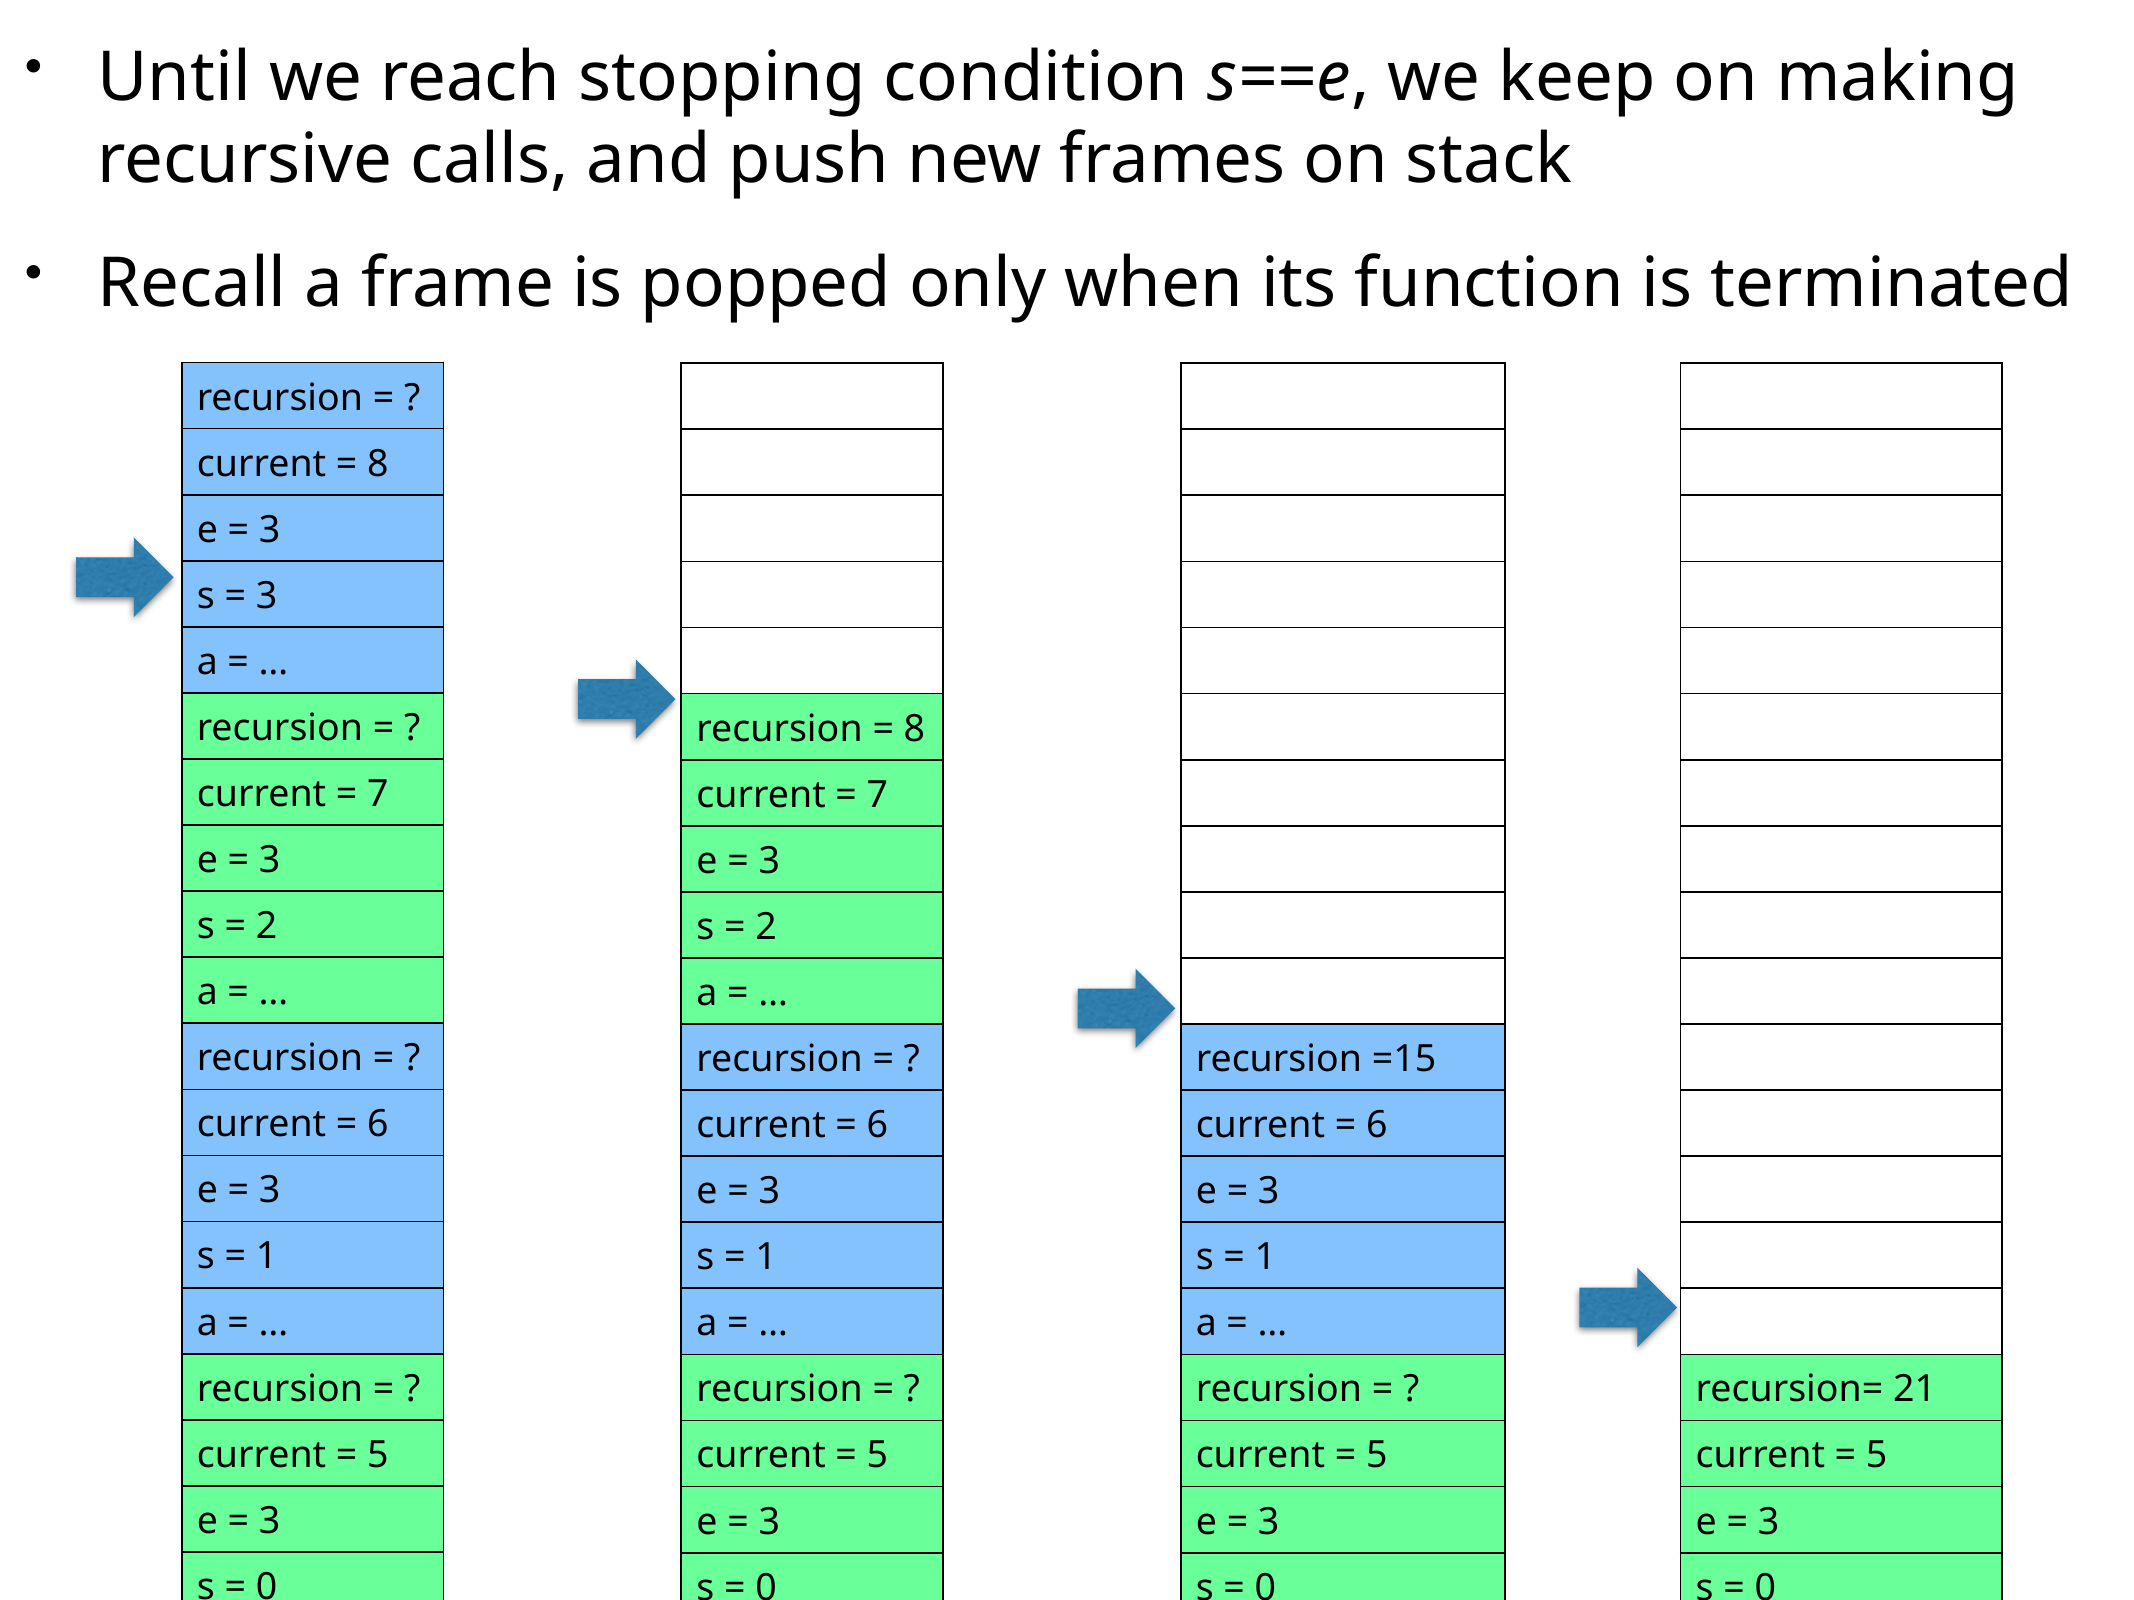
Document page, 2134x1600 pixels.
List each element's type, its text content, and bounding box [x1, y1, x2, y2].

table_cell current = 6 [1182, 1091, 1504, 1155]
table_cell recursion = 8 [682, 694, 942, 759]
table_cell e = 3 [682, 1157, 942, 1221]
table_cell recursion = ? [183, 694, 443, 758]
table_cell recursion = ? [183, 1024, 443, 1089]
table_cell current = 7 [183, 760, 443, 824]
table_cell s = 2 [682, 893, 942, 957]
table_cell [1681, 761, 2001, 825]
table_header [1182, 364, 1504, 428]
table_cell [1681, 496, 2001, 561]
table_cell [1681, 628, 2001, 693]
table_cell current = 7 [682, 761, 942, 825]
table_cell s = 2 [183, 892, 443, 956]
table_cell [1681, 959, 2001, 1023]
table_cell [1681, 1289, 2001, 1354]
table_cell current = 5 [1681, 1421, 2001, 1486]
table_cell [1182, 893, 1504, 957]
table_cell current = 8 [183, 429, 443, 494]
table_cell s = 1 [183, 1222, 443, 1287]
table_cell a = … [183, 958, 443, 1022]
table_cell recursion =15 [1182, 1025, 1504, 1089]
table_cell [682, 562, 942, 627]
table_cell [1681, 694, 2001, 759]
table_cell a = … [682, 959, 942, 1023]
table_cell e = 3 [682, 827, 942, 891]
table_cell [1182, 827, 1504, 891]
table_cell s = 3 [183, 562, 443, 626]
table_cell a = … [183, 628, 443, 692]
table_cell s = 1 [1182, 1223, 1504, 1287]
table_cell [1182, 694, 1504, 759]
table_cell [682, 430, 942, 494]
table_cell current = 5 [183, 1421, 443, 1485]
table_header [1681, 364, 2001, 428]
table_cell a = … [1182, 1289, 1504, 1354]
table_cell current = 5 [1182, 1421, 1504, 1486]
table_cell recursion = ? [682, 1355, 942, 1420]
table_cell recursion = ? [183, 1355, 443, 1419]
table_cell e = 3 [682, 1487, 942, 1552]
table_cell recursion= 21 [1681, 1355, 2001, 1420]
table_cell s = 0 [1182, 1554, 1504, 1600]
table_header recursion = ? [183, 363, 443, 428]
table_cell e = 3 [1681, 1487, 2001, 1552]
table_header [682, 364, 942, 428]
text_box [1077, 968, 1176, 1049]
table_cell s = 0 [682, 1554, 942, 1600]
table_cell [1182, 496, 1504, 561]
table_cell [1681, 430, 2001, 494]
table_cell e = 3 [183, 1156, 443, 1221]
text_box [1579, 1267, 1678, 1348]
table_cell a = … [183, 1289, 443, 1353]
table_cell e = 3 [1182, 1487, 1504, 1552]
table_cell [1681, 1157, 2001, 1221]
list Until we reach stopping condition s==e, we keep on making recursive calls, and push new frames on stack Recall a frame is popped only when its function is terminated [16, 17, 2101, 334]
text_box [578, 659, 676, 739]
table_cell recursion = ? [682, 1025, 942, 1089]
table_cell current = 6 [183, 1090, 443, 1155]
table_cell [1182, 959, 1504, 1023]
table_cell [682, 628, 942, 693]
table_cell current = 5 [682, 1421, 942, 1486]
table_cell recursion = ? [1182, 1355, 1504, 1420]
table_cell [1182, 628, 1504, 693]
table_cell [1681, 562, 2001, 627]
table_cell e = 3 [183, 1487, 443, 1551]
table_cell s = 0 [1681, 1554, 2001, 1600]
table_cell [1681, 1223, 2001, 1287]
table_cell [1182, 761, 1504, 825]
table_cell [1681, 1025, 2001, 1089]
table_cell a = … [682, 1289, 942, 1354]
table_cell [1182, 430, 1504, 494]
table_cell e = 3 [183, 496, 443, 560]
table_cell s = 1 [682, 1223, 942, 1287]
table_cell [1182, 562, 1504, 627]
table_cell [682, 496, 942, 561]
table_cell e = 3 [183, 826, 443, 890]
text_box [76, 537, 174, 617]
table_cell e = 3 [1182, 1157, 1504, 1221]
table_cell [1681, 1091, 2001, 1155]
table_cell [1681, 893, 2001, 957]
table_cell s = 0 [183, 1553, 443, 1600]
table_cell current = 6 [682, 1091, 942, 1155]
table_cell [1681, 827, 2001, 891]
